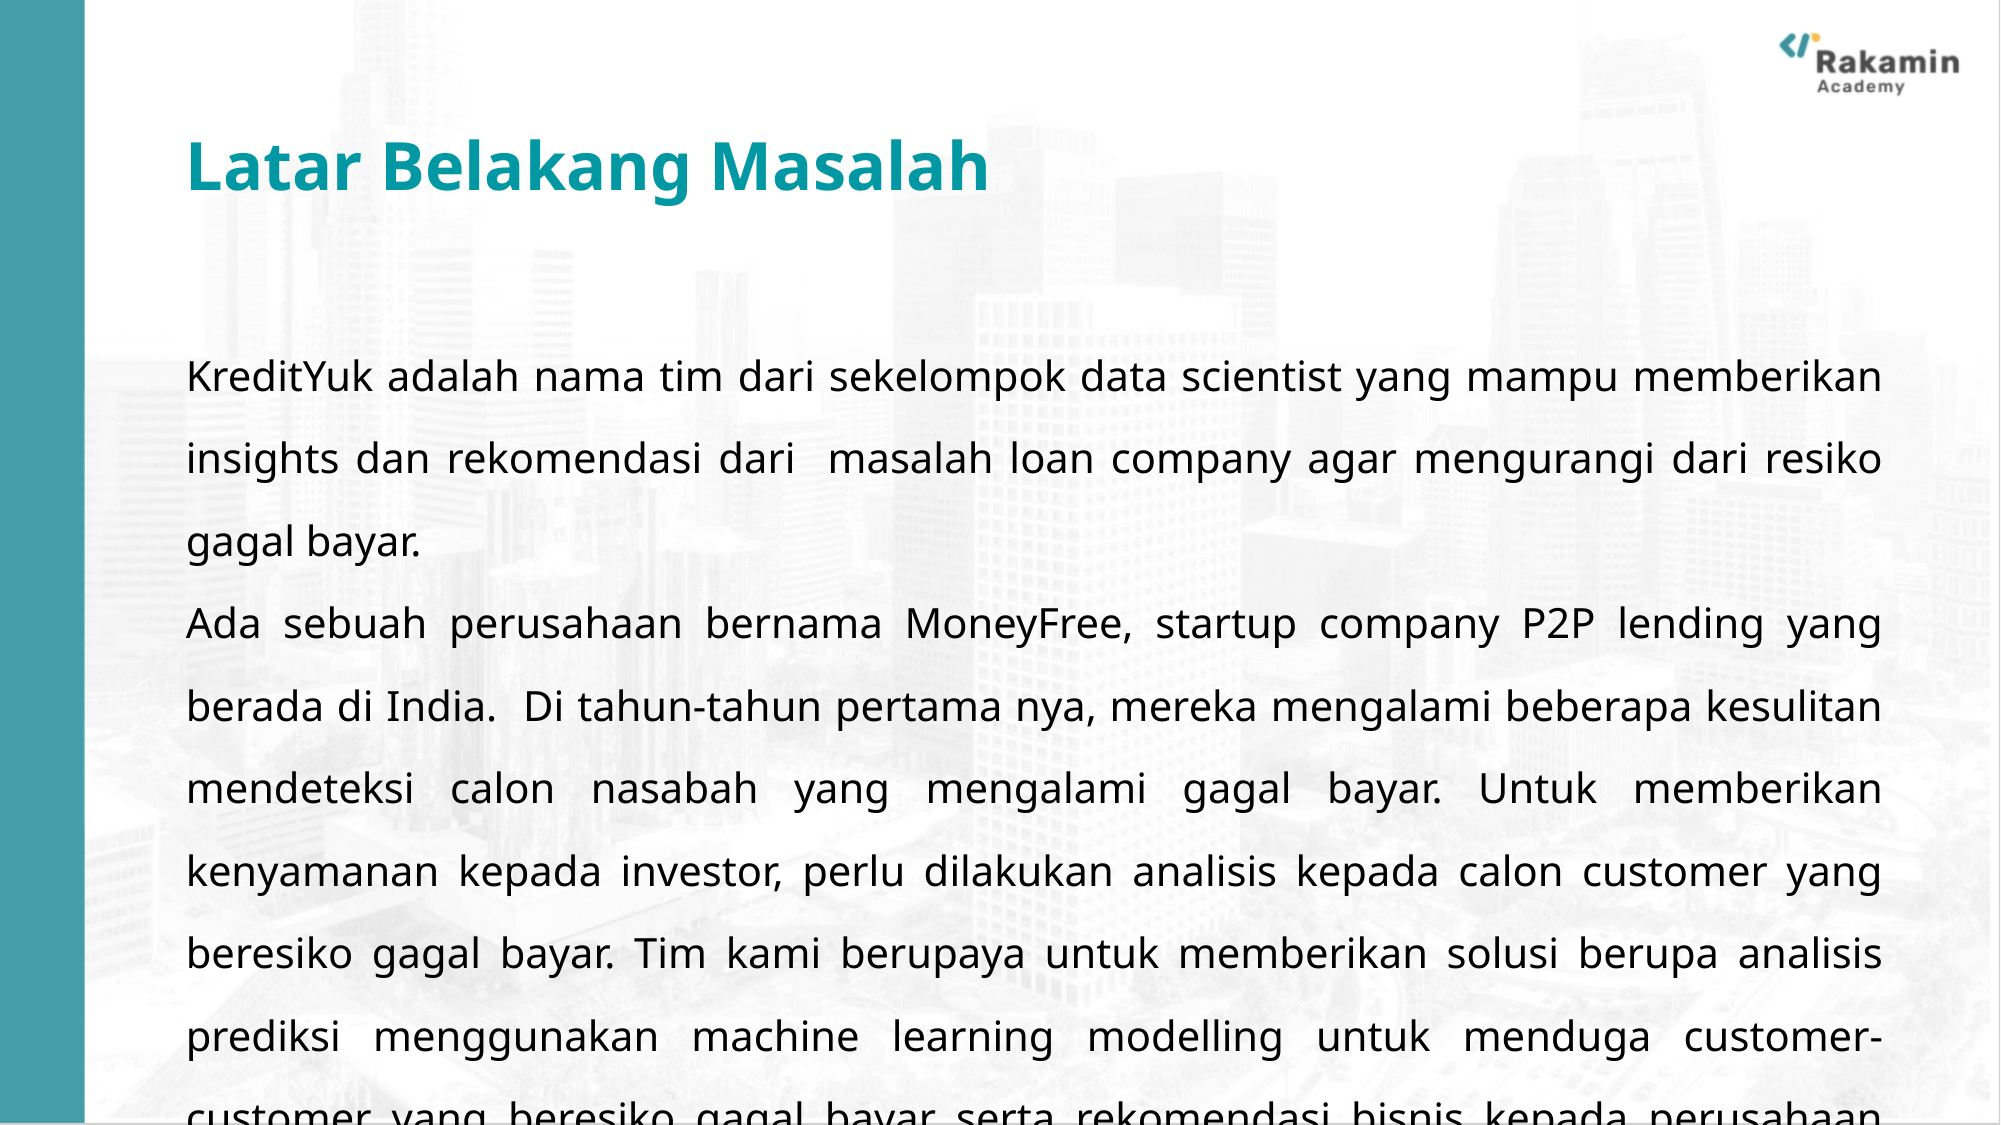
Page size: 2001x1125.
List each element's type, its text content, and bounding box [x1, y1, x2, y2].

text_box KreditYuk adalah nama tim dari sekelompok data scientist yang mampu memberikan insights dan rekomendasi dari masalah loan company agar mengurangi dari resiko gagal bayar. Ada sebuah perusahaan bernama MoneyFree, startup company P2P lending yang berada di India. Di tahun-tahun pertama nya, mereka mengalami beberapa kesulitan mendeteksi calon nasabah yang mengalami gagal bayar. Untuk memberikan kenyamanan kepada investor, perlu dilakukan analisis kepada calon customer yang beresiko gagal bayar. Tim kami berupaya untuk memberikan solusi berupa analisis prediksi menggunakan machine learning modelling untuk menduga customer-customer yang beresiko gagal bayar serta rekomendasi bisnis kepada perusahaan tersebut. [170, 309, 1899, 1125]
picture [0, 0, 2001, 1125]
text_box Latar Belakang Masalah [170, 114, 1377, 212]
